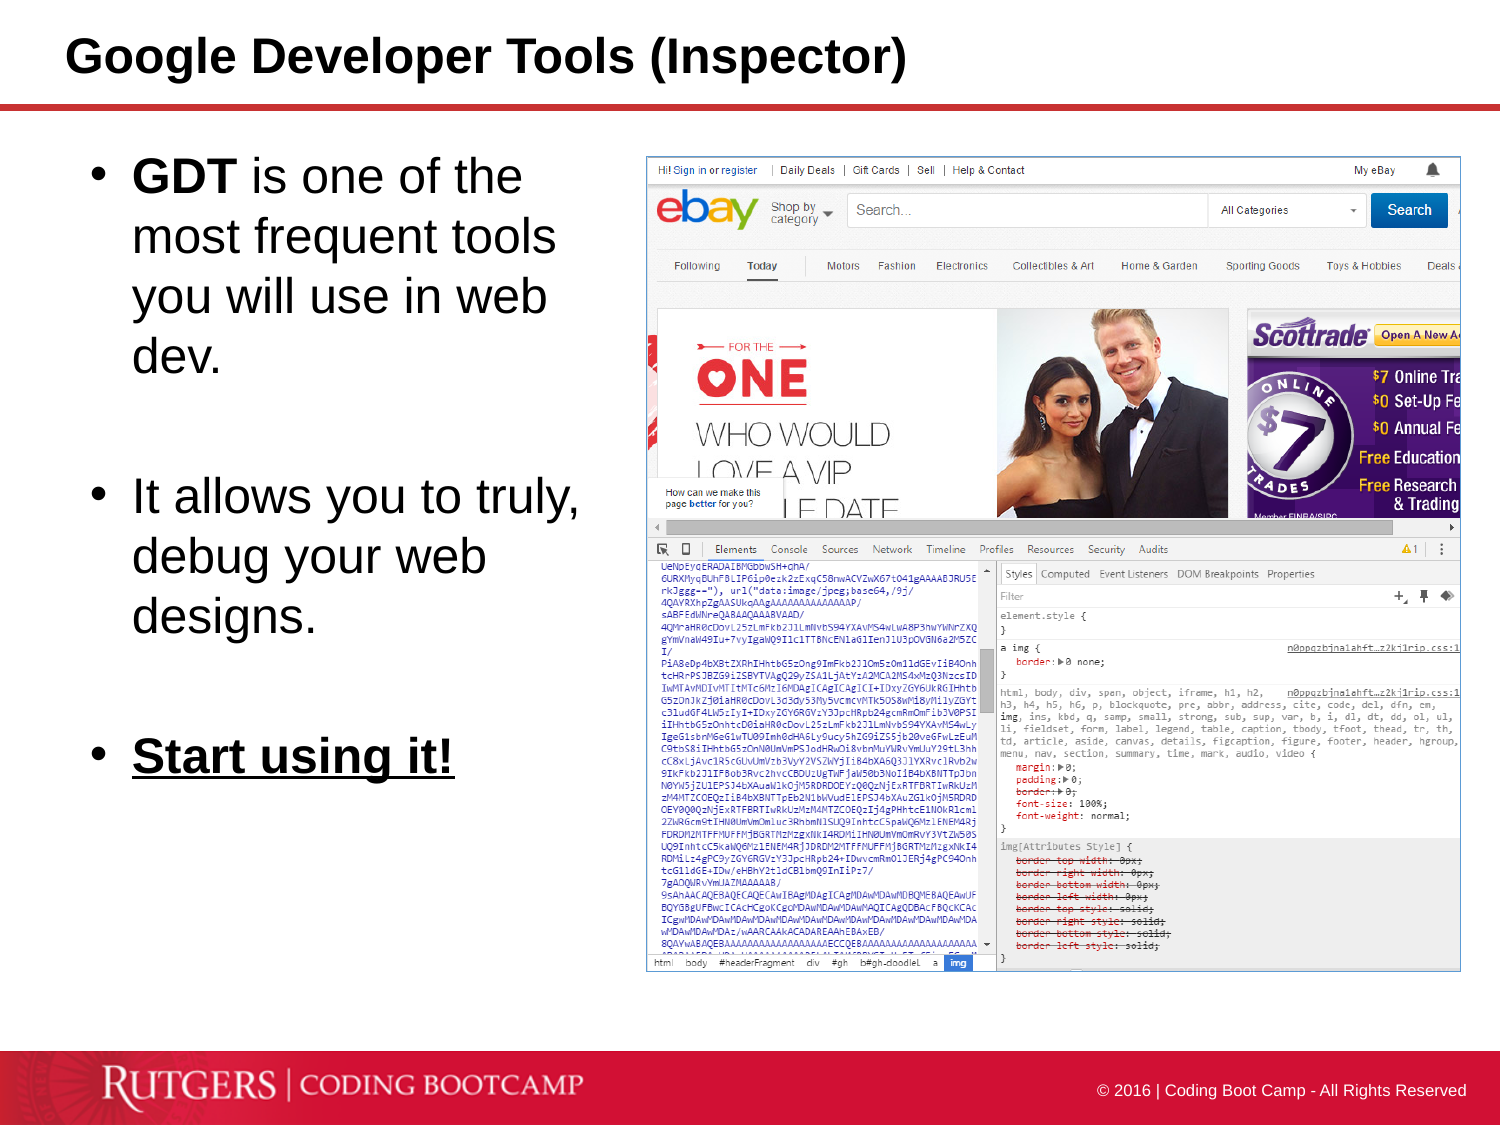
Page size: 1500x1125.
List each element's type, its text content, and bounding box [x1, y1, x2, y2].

text_box GDT is one of the most frequent tools you will use in web dev. It allows you to truly, debug your web designs. Start using it! [75, 135, 625, 972]
picture [646, 156, 1461, 972]
text_box Google Developer Tools (Inspector) [50, 16, 988, 91]
picture [0, 1051, 650, 1125]
